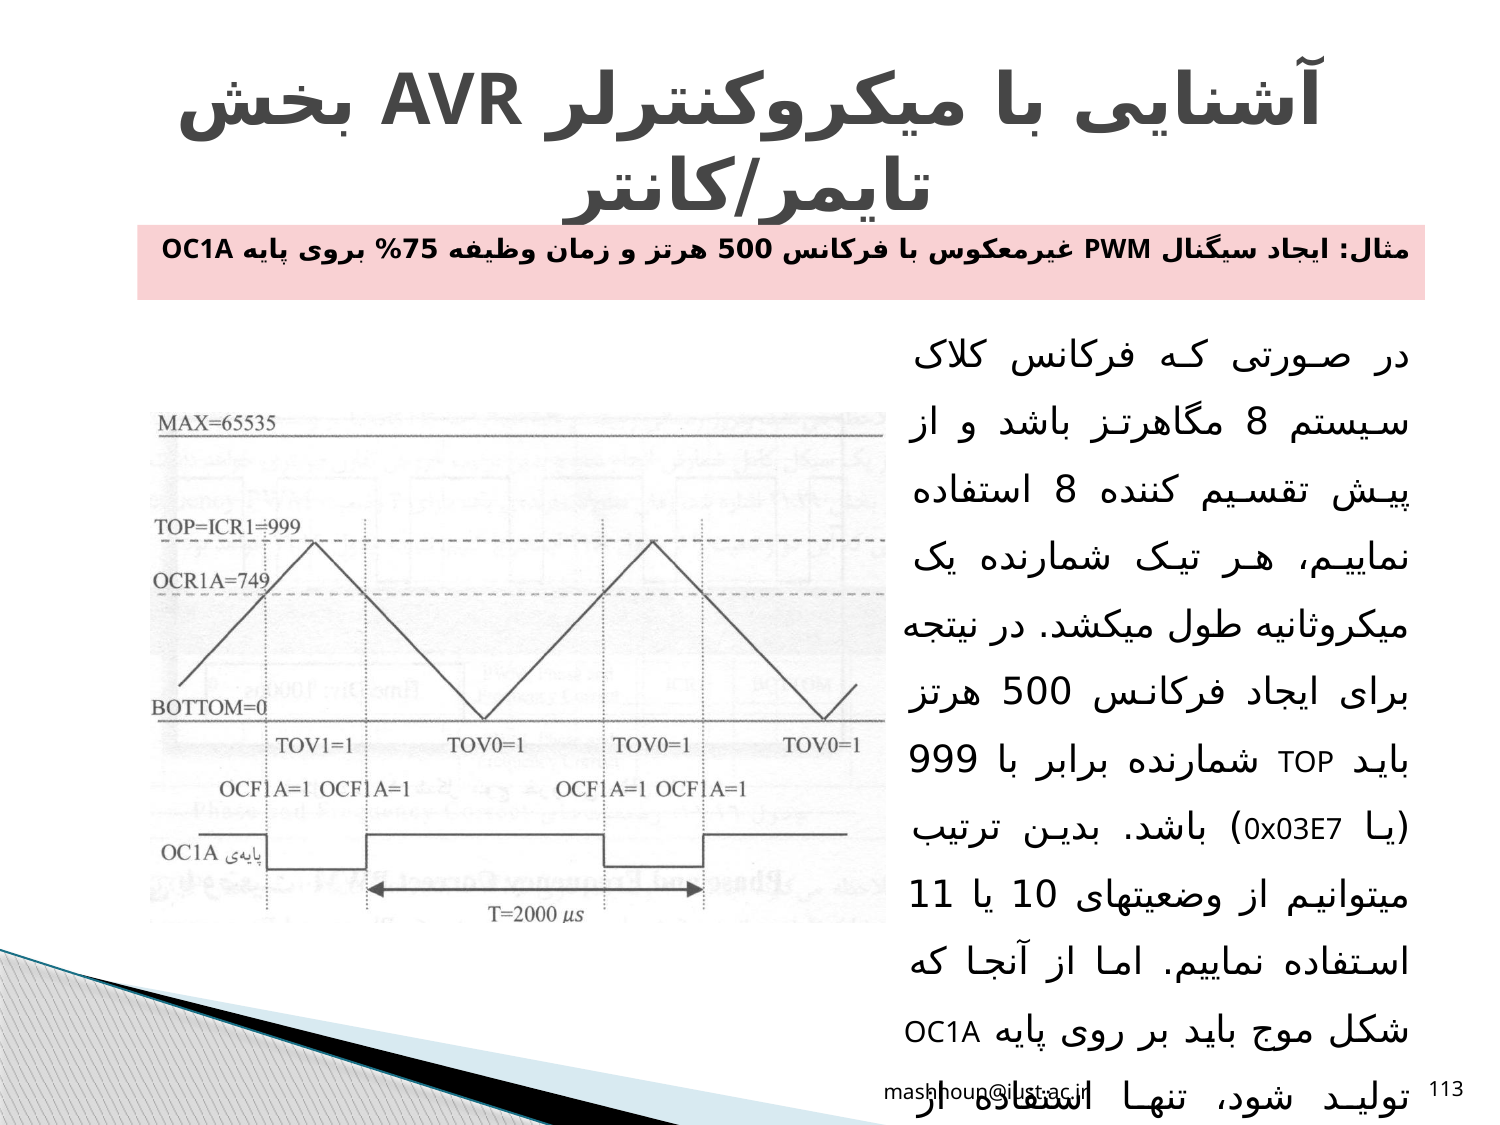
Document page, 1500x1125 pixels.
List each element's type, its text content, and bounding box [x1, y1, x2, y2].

text_box در صورتی که فرکانس کلاک سیستم 8 مگاهرتز باشد و از پیش تقسیم کننده 8 استفاده نماییم، هر تیک شمارنده یک میکروثانیه طول میکشد. در نیتجه برای ایجاد فرکانس 500 هرتز باید TOP شمارنده برابر با 999 (یا 0x03E7) باشد. بدین ترتیب میتوانیم از وضعیتهای 10 یا 11 استفاده نماییم. اما از آنجا که شکل موج باید بر روی پایه OC1A تولید شود، تنها استفاده از وضعیت 10 امکان پذیر است چرا که در وضعیت 11، TOP شمارنده برابر OCR1A بوده و در نتیجه تولید موج PWM در کانال A وجود ندارد. [887, 299, 1425, 1050]
text_box مثال: ایجاد سیگنال PWM غیرمعکوس با فرکانس 500 هرتز و زمان وظیفه 75% بروی پایه OC1A [137, 224, 1425, 300]
slide_number 113 [1412, 1051, 1479, 1112]
picture [149, 412, 886, 923]
title آشنایی با میکروکنترلر AVR بخش تایمر/کانتر [75, 45, 1425, 233]
footer mashhoun@iust.ac.ir [718, 1051, 1105, 1112]
